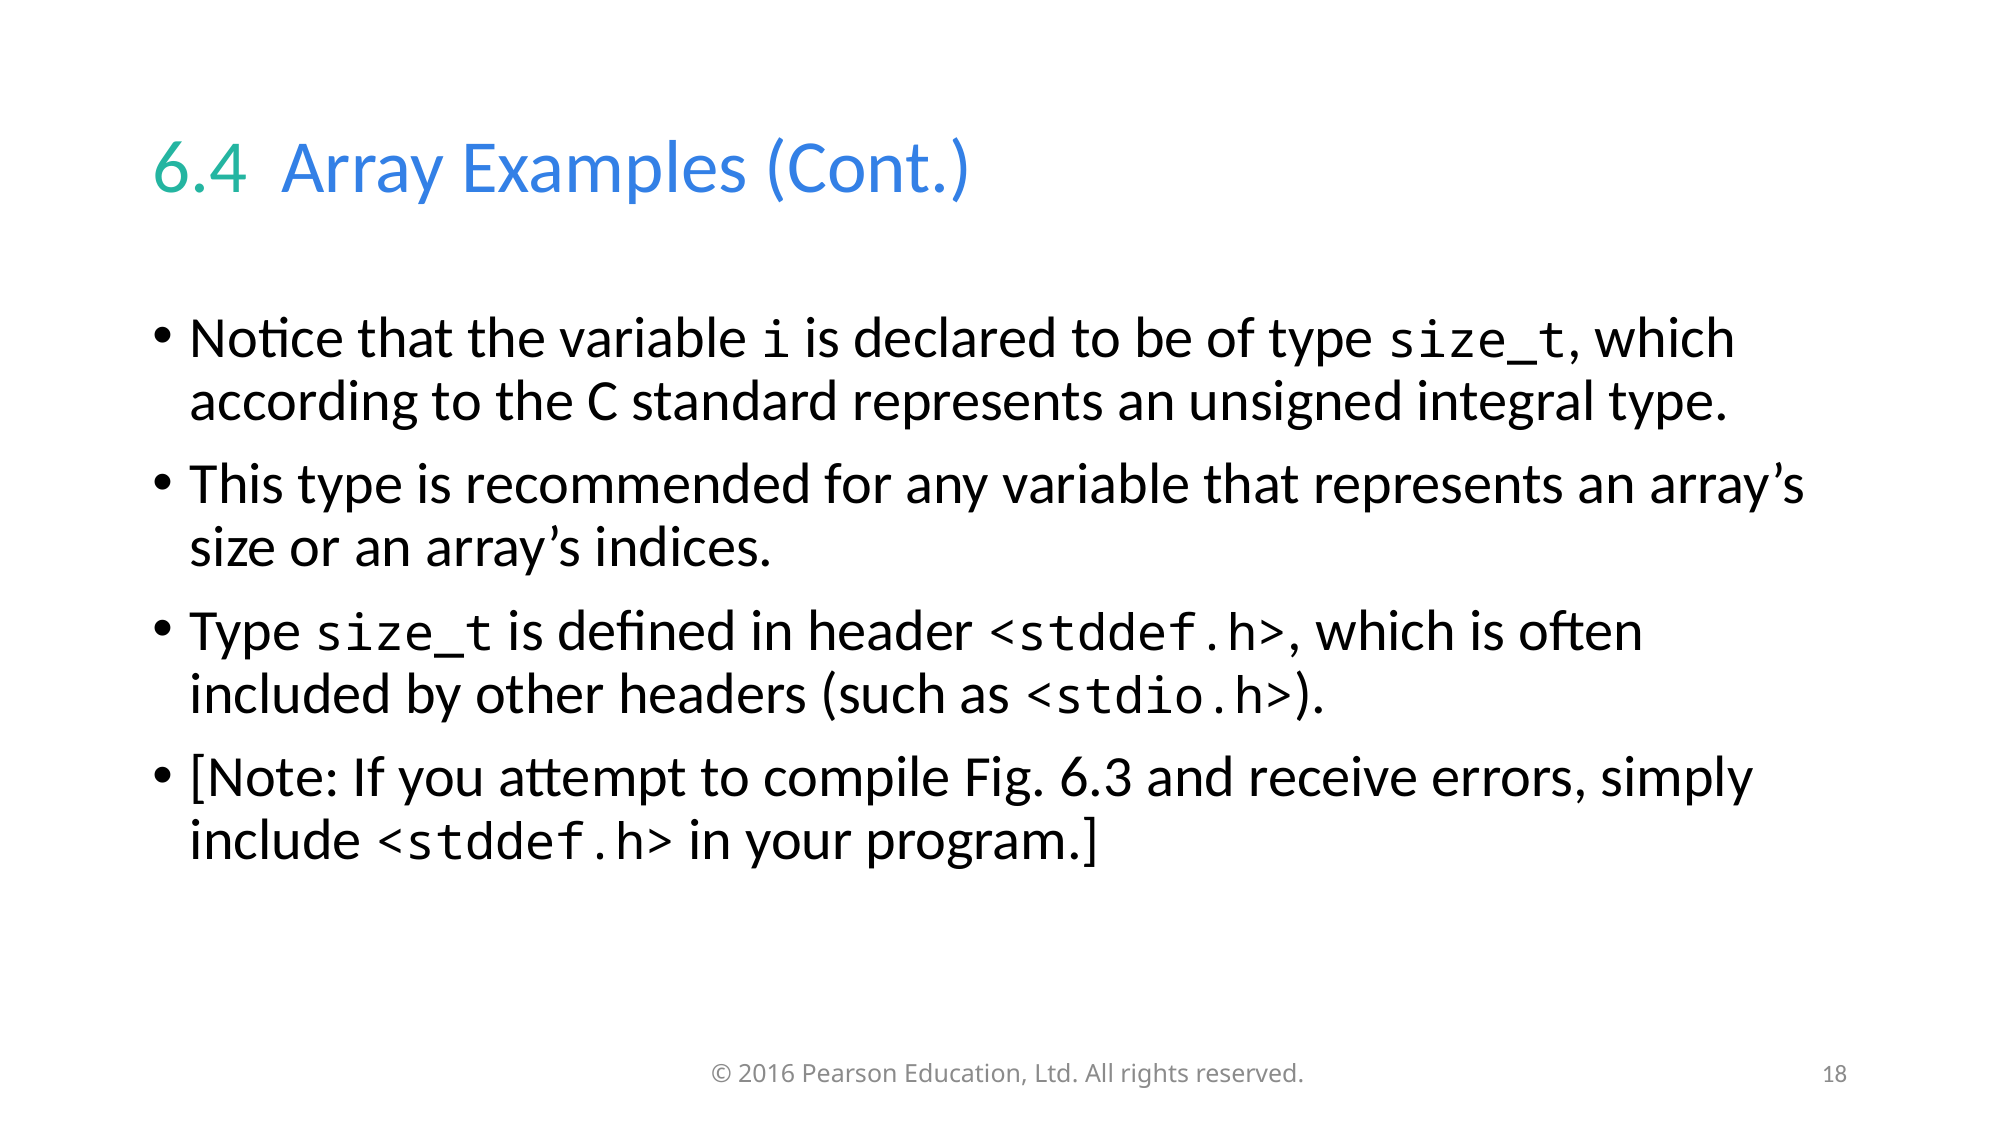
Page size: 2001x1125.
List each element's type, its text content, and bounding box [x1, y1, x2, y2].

title 6.4 Array Examples (Cont.) [137, 59, 1863, 278]
list Notice that the variable i is declared to be of type size_t, which according to the C standard represents an unsigned integral type. This type is recommended for any variable that represents an array’s size or an array’s indices. Type size_t is defined in header <stddef.h>, which is often included by other headers (such as <stdio.h>). [Note: If you attempt to compile Fig. 6.3 and receive errors, simply include <stddef.h> in your program.] [137, 299, 1863, 1014]
footer © 2016 Pearson Education, Ltd. All rights reserved. [483, 1042, 1412, 1103]
slide_number 18 [1412, 1042, 1863, 1103]
